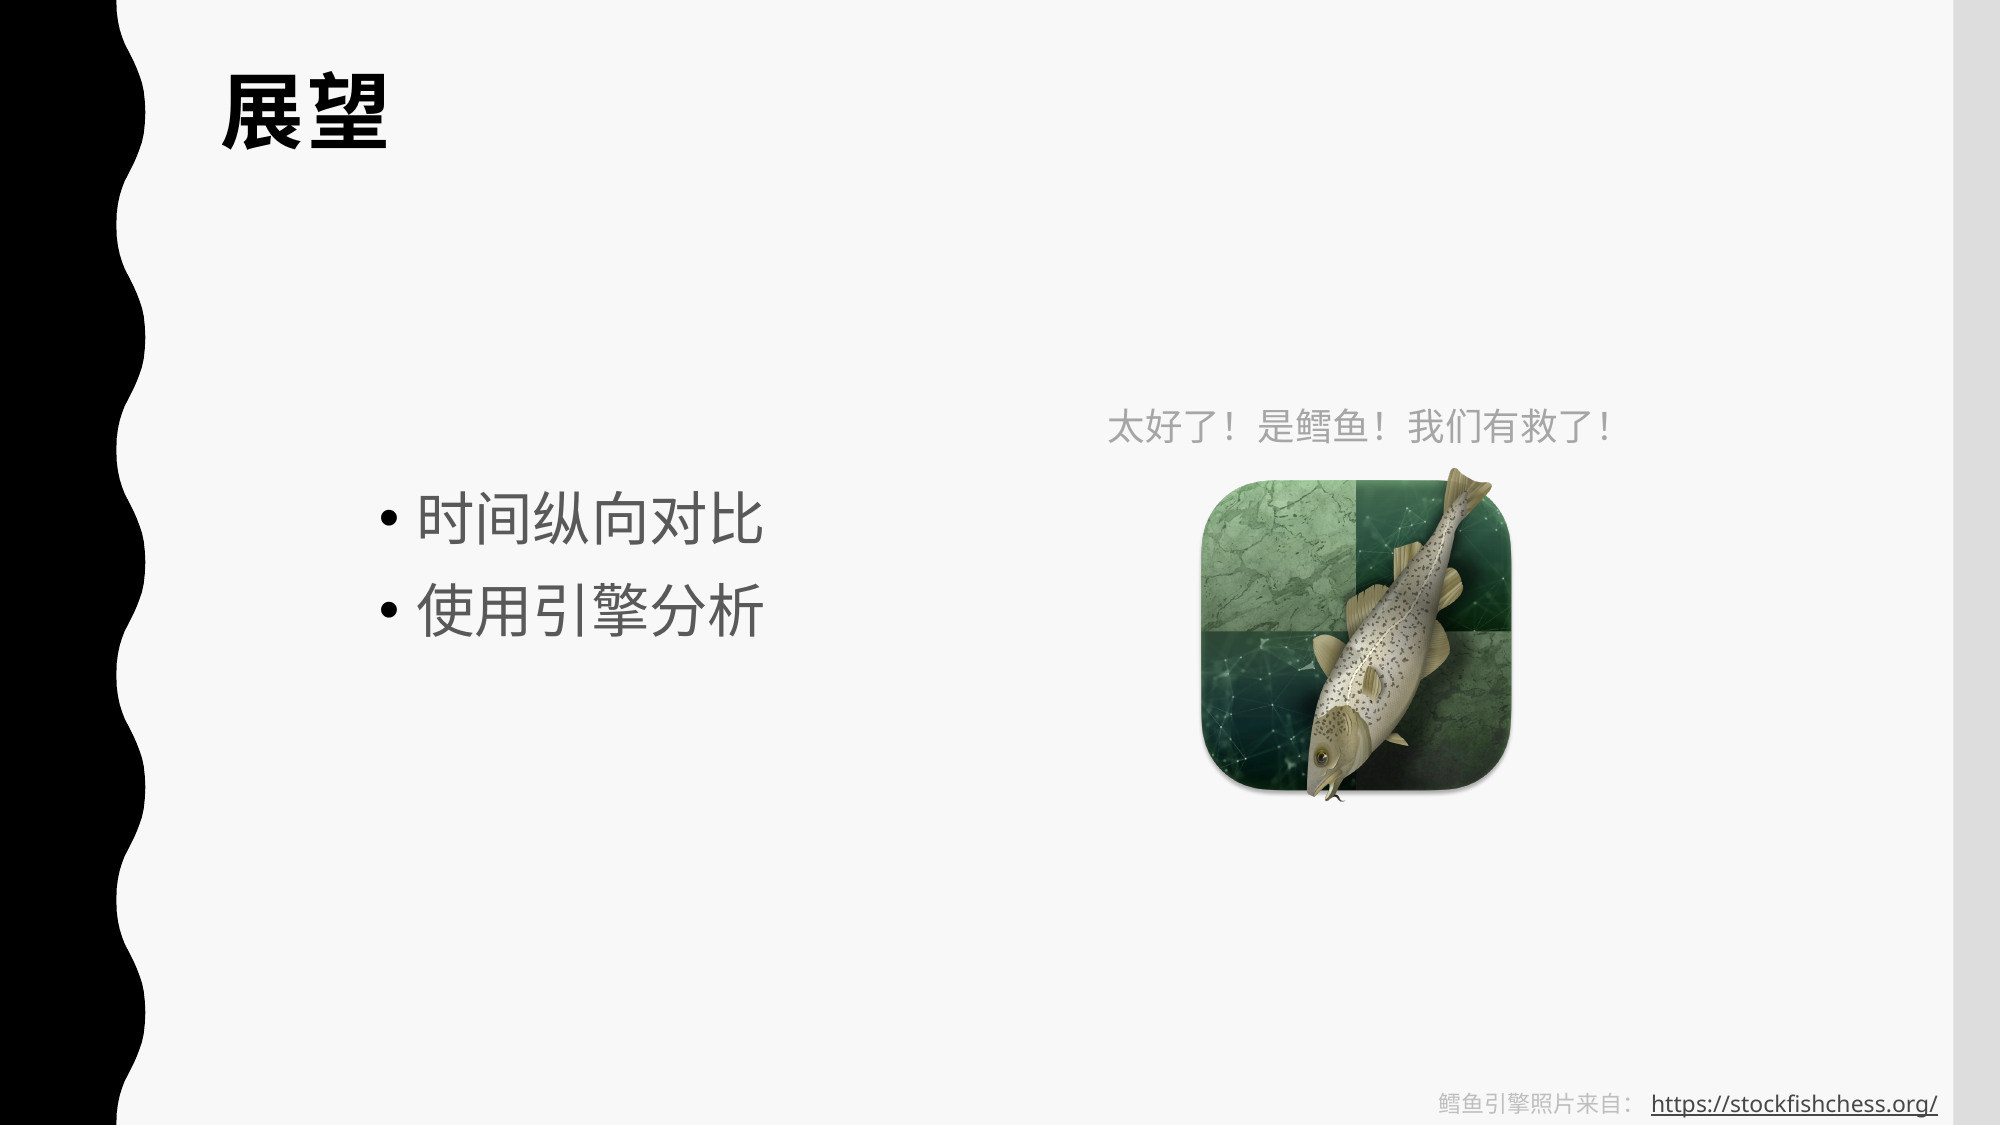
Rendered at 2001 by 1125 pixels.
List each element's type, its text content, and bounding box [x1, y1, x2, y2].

list 时间纵向对比 使用引擎分析 [363, 468, 1041, 802]
text_box 太好了！是鳕鱼！我们有救了！ [1092, 395, 1648, 456]
text_box 鳕鱼引擎照片来自：https://stockfishchess.org/ [1423, 1082, 1960, 1125]
picture [1162, 441, 1549, 828]
title 展望 [205, 62, 1875, 219]
